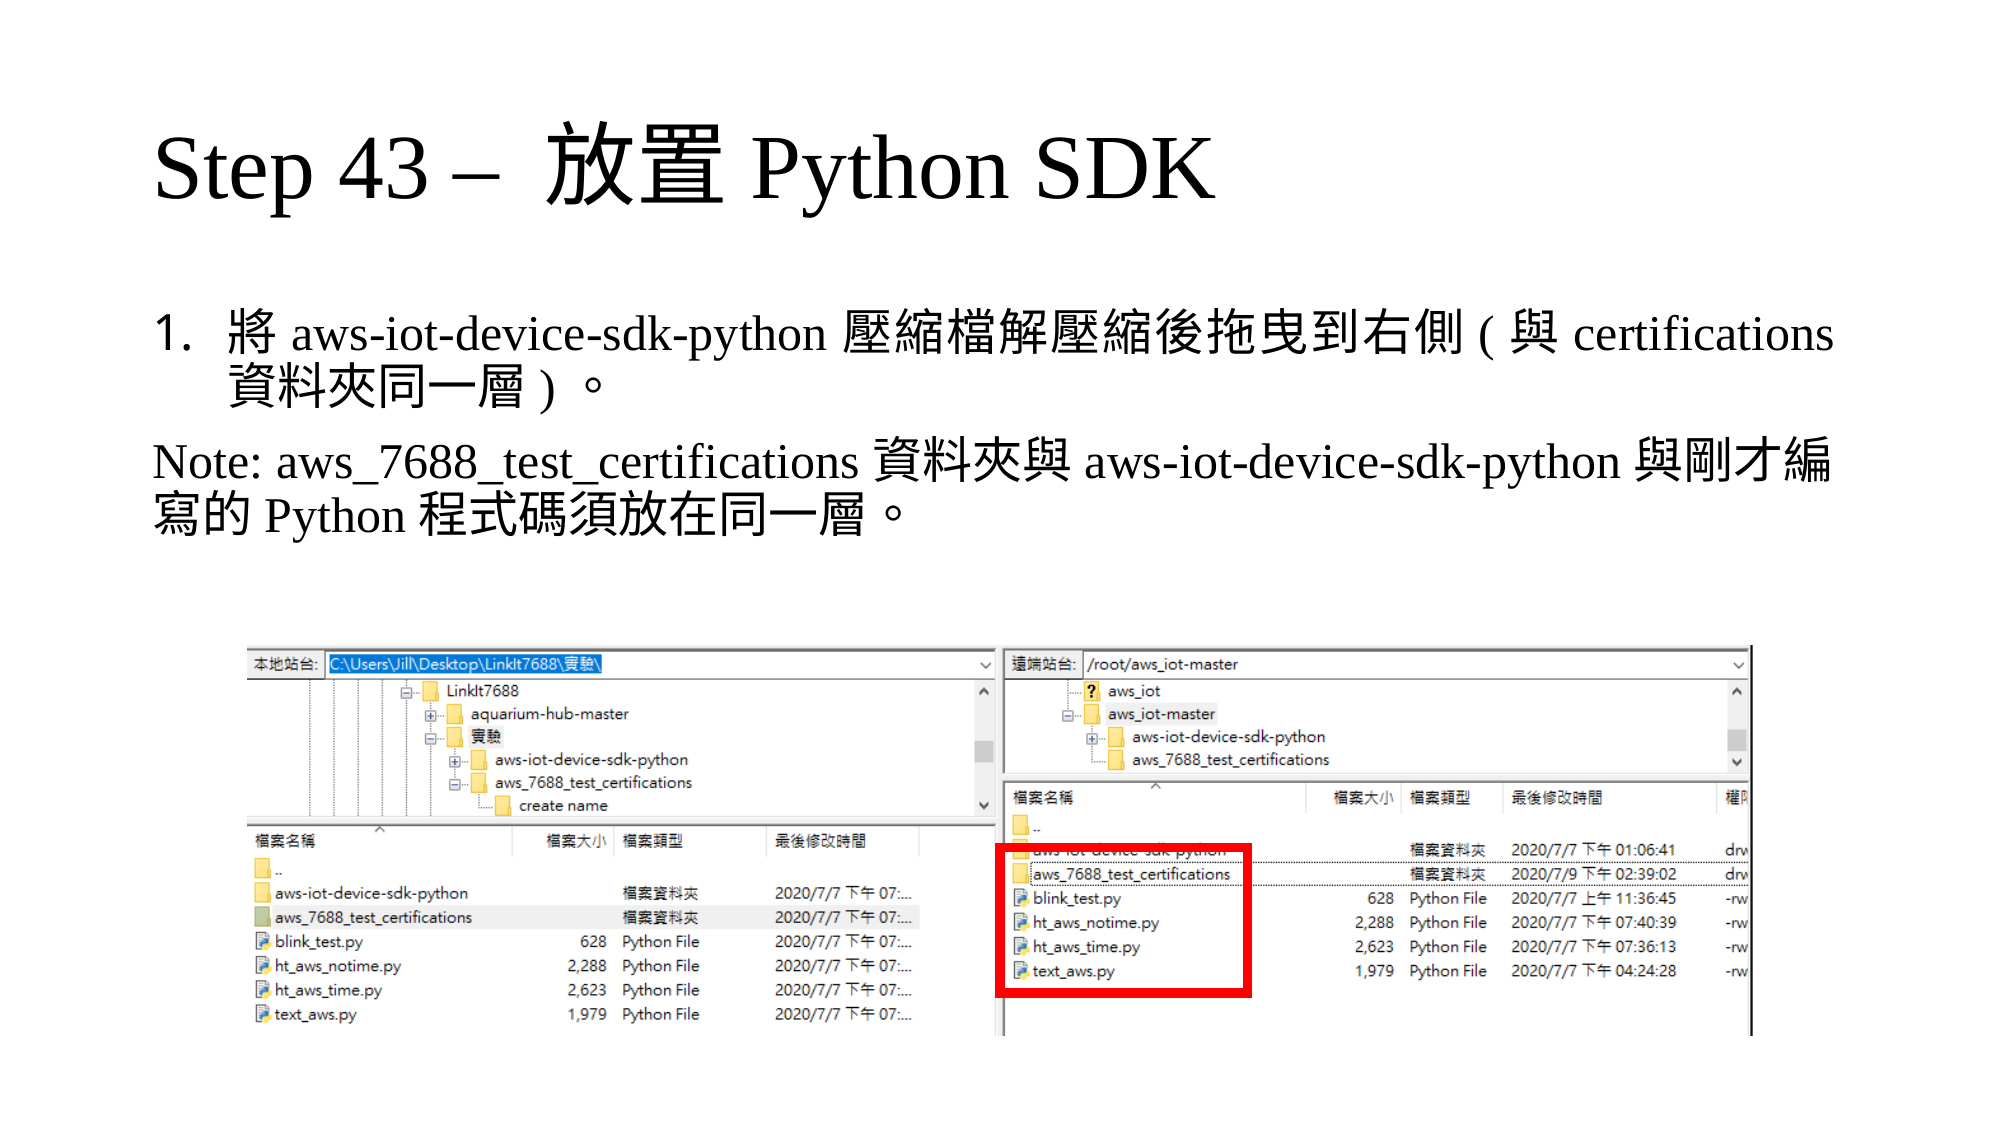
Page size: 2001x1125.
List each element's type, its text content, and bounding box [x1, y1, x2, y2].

title Step 43 – 放置Python SDK [137, 59, 1863, 278]
picture [247, 645, 1753, 1036]
list 將aws-iot-device-sdk-python壓縮檔解壓縮後拖曳到右側(與certifications資料夾同一層)。 Note: aws_7688_test_certifications資料夾與aws-iot-device-sdk-python與剛才編寫的Python程式碼須放在同一層。 [137, 299, 1863, 1014]
